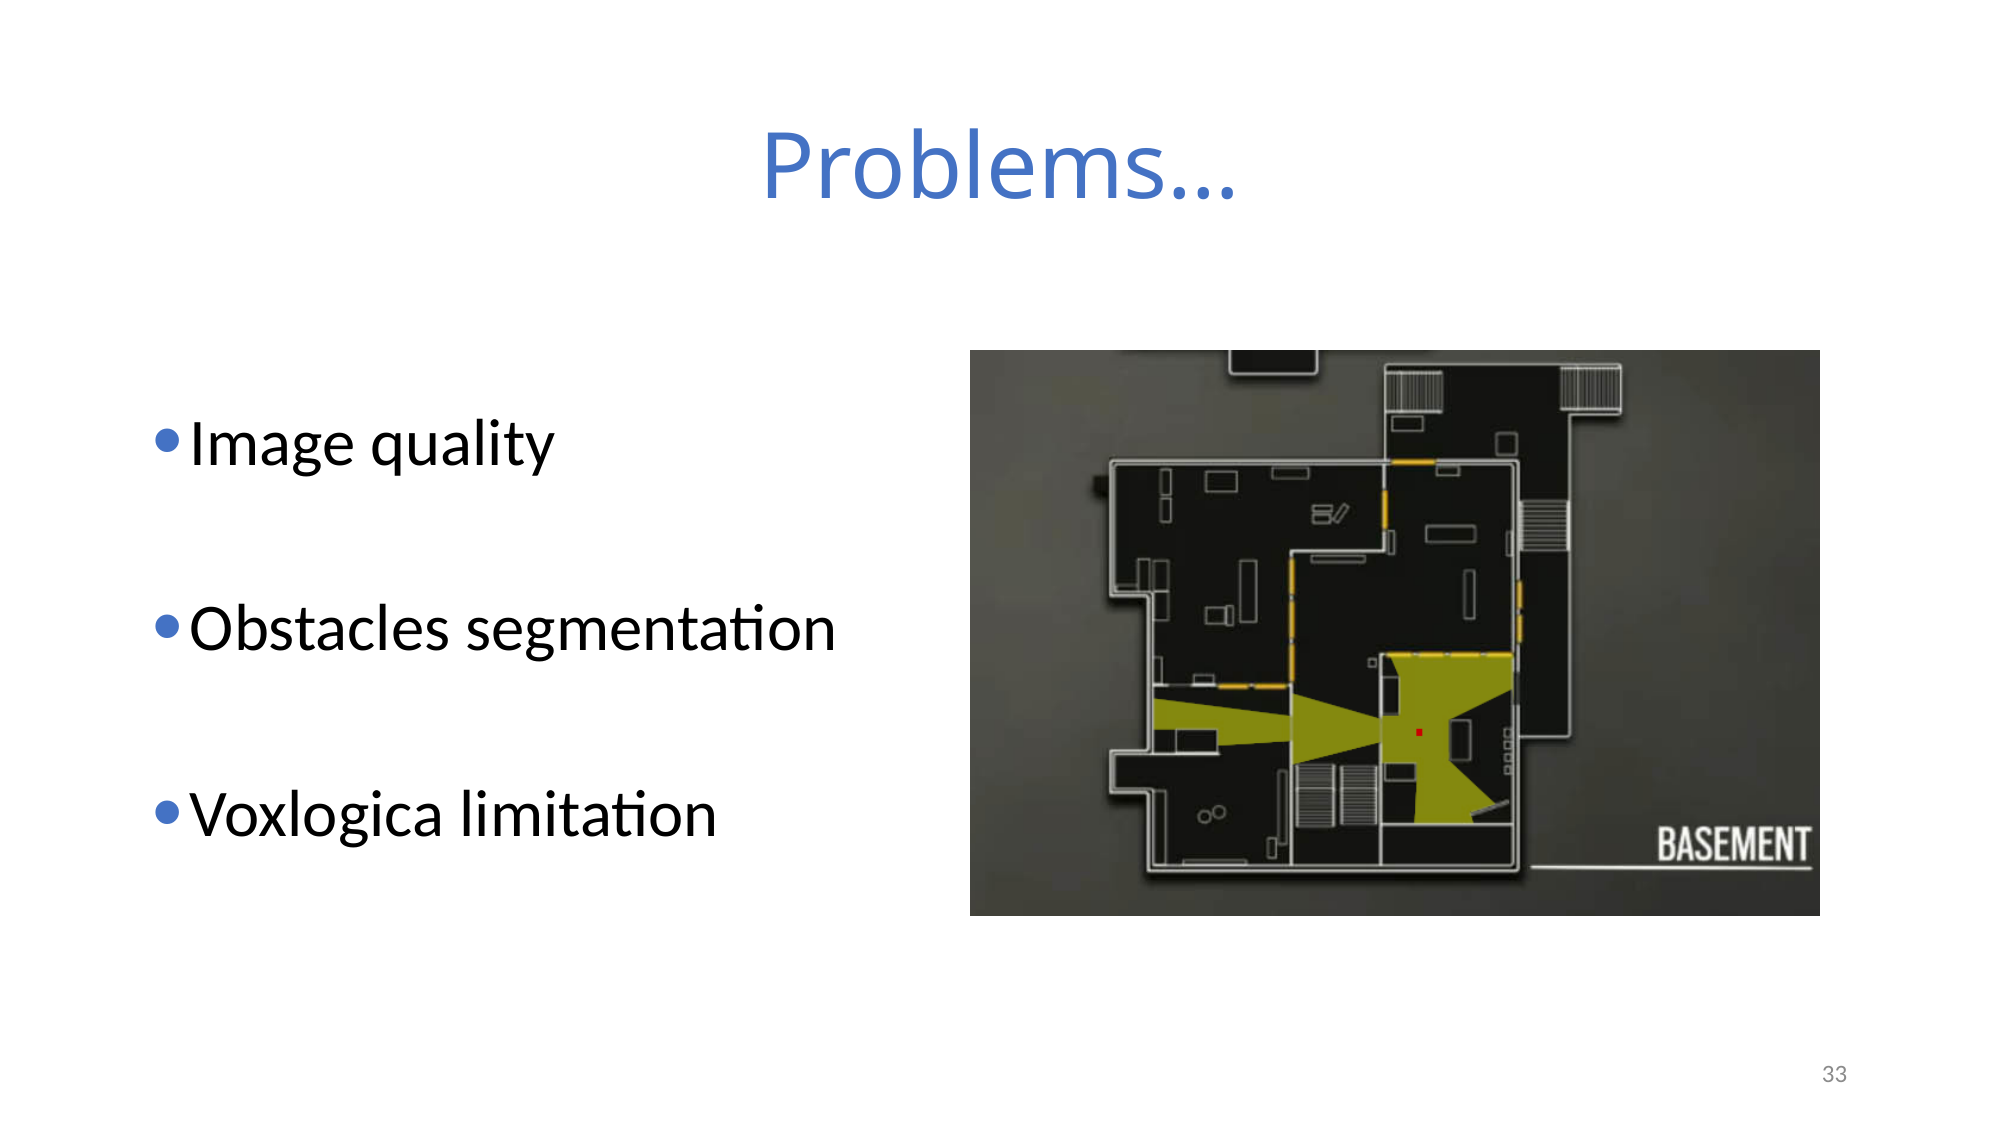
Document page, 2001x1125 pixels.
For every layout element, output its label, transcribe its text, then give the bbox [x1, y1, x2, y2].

slide_number 33 [1412, 1042, 1863, 1103]
title Problems… [137, 59, 1863, 278]
picture [970, 350, 1820, 916]
list Image quality Obstacles segmentation Voxlogica limitation [137, 299, 1863, 1014]
